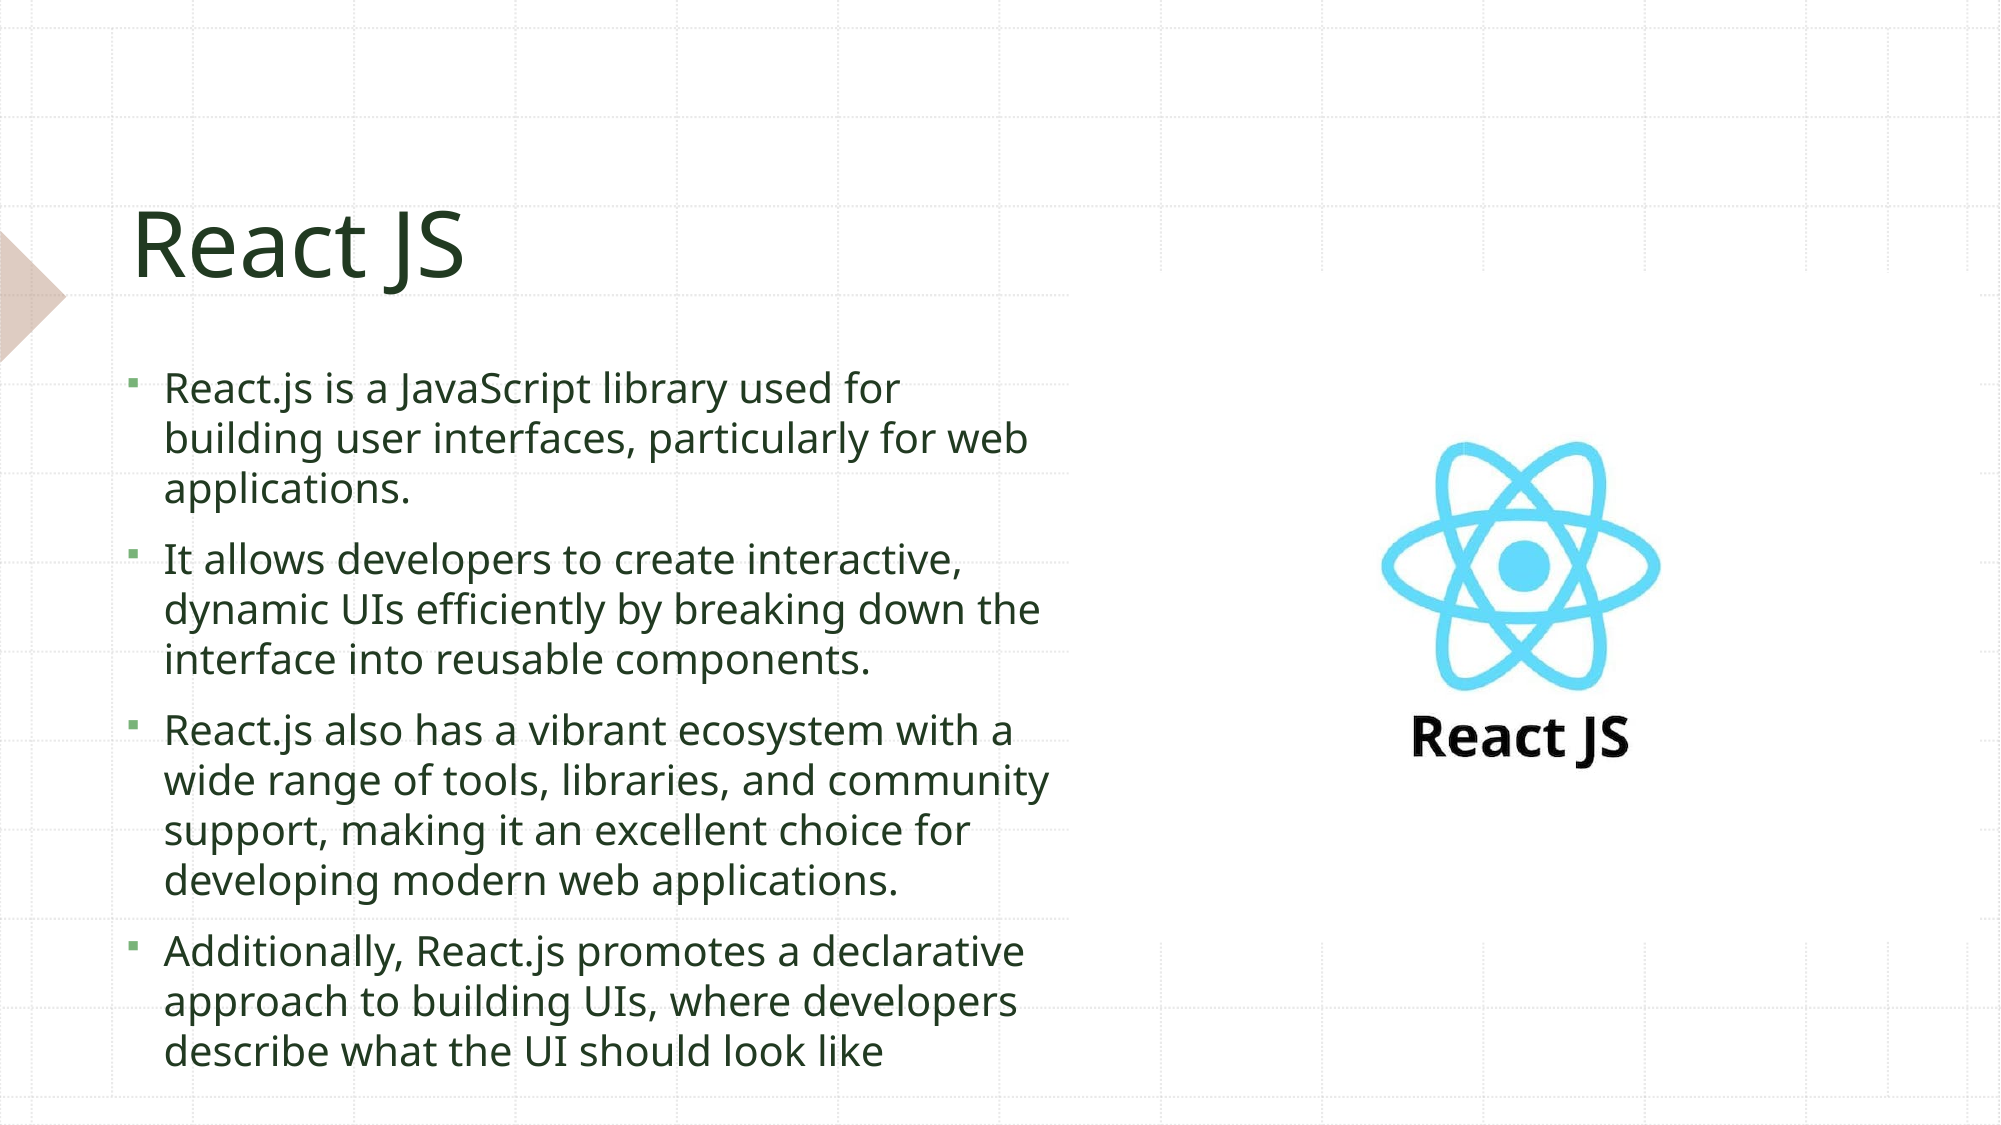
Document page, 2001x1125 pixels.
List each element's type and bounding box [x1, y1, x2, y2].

picture [1069, 273, 1980, 941]
text_box [0, 0, 2000, 1125]
